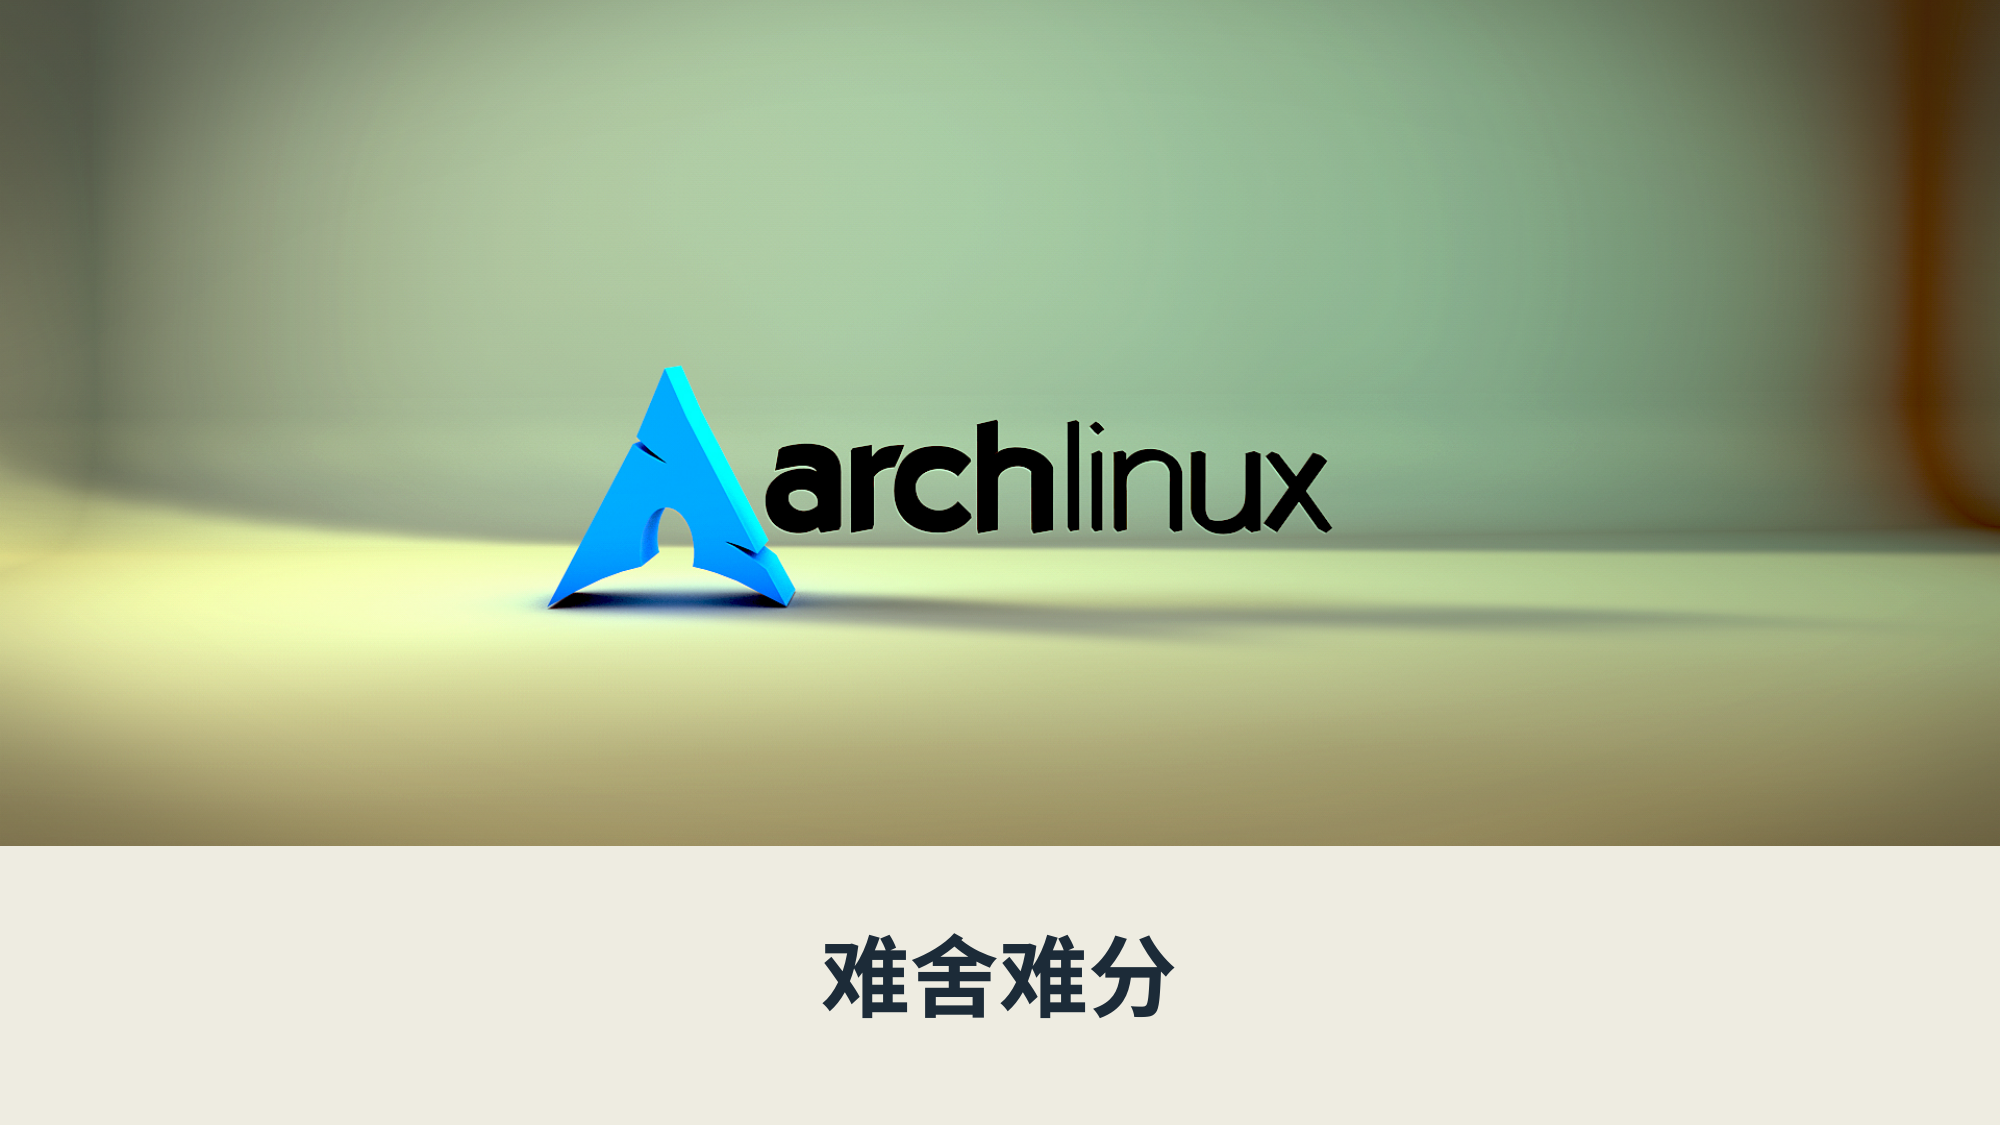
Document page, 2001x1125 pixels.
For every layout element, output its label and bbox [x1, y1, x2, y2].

text_box [0, 858, 2000, 1125]
picture [0, 0, 2000, 847]
